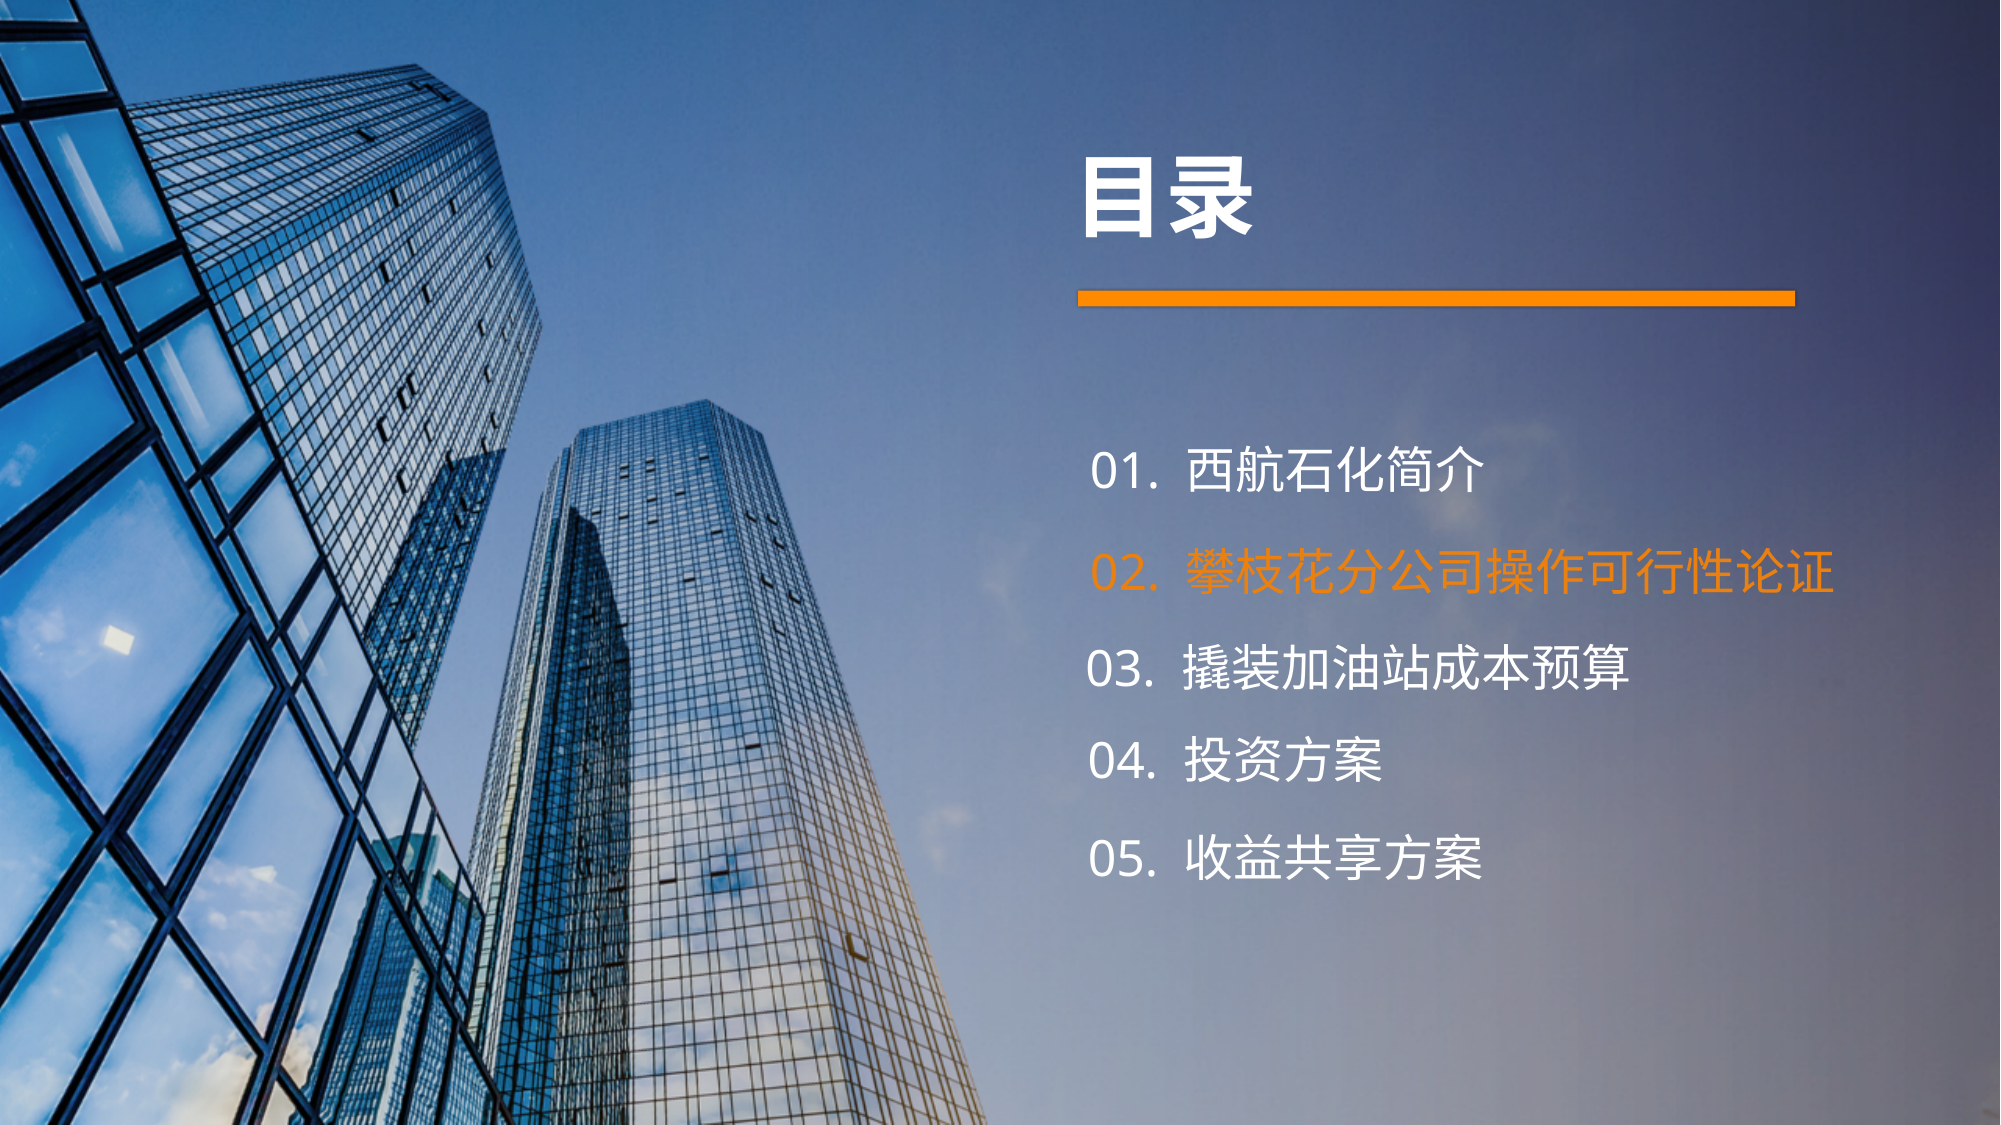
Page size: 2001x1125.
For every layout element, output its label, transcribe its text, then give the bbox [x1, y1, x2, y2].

text_box 05. 收益共享方案 [1073, 818, 1936, 895]
picture [0, 0, 2000, 1125]
text_box 02. 攀枝花分公司操作可行性论证 [1075, 532, 1939, 608]
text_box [1078, 290, 1796, 307]
text_box 03. 撬装加油站成本预算 [1070, 616, 1947, 704]
text_box 01. 西航石化简介 [1075, 419, 1795, 507]
text_box 目录 [1073, 160, 1819, 249]
text_box 04. 投资方案 [1072, 721, 1936, 797]
